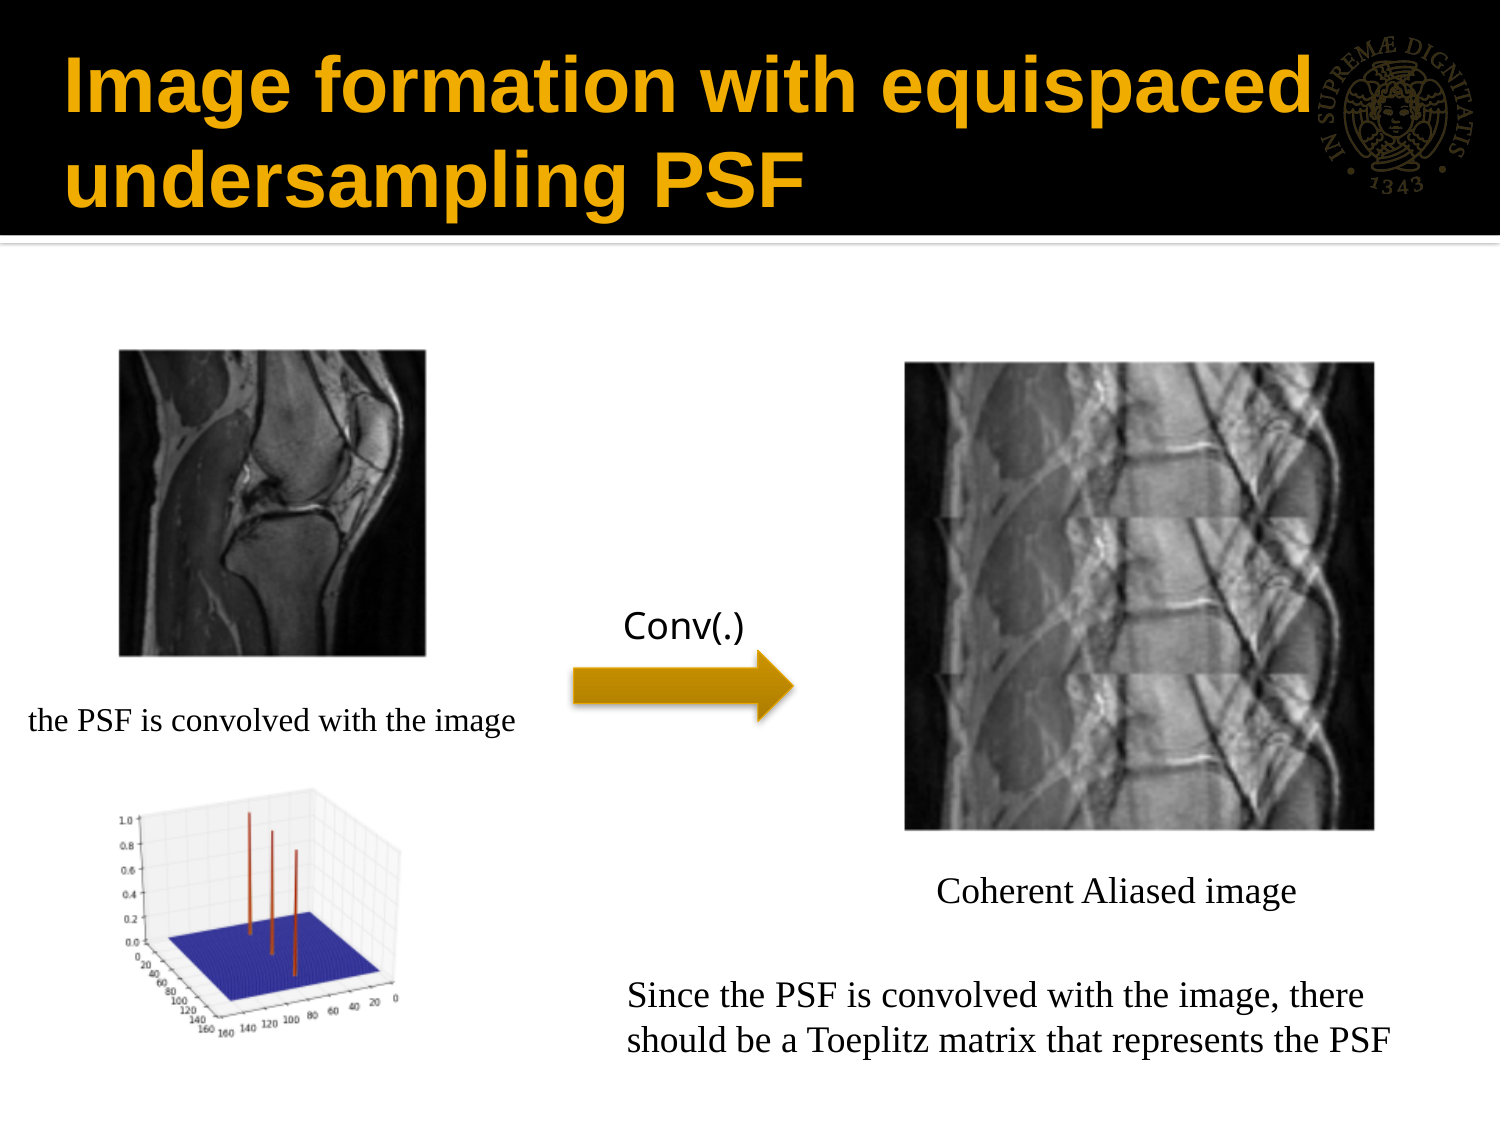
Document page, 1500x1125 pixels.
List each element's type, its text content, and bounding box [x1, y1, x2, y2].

text_box [573, 650, 794, 723]
text_box Coherent Aliased image [921, 858, 1425, 919]
picture [862, 304, 1411, 889]
picture [74, 312, 461, 695]
text_box Conv(.) [608, 595, 759, 655]
text_box Since the PSF is convolved with the image, there should be a Toeplitz matrix that represents the PSF [612, 962, 1464, 1068]
picture [87, 737, 436, 1069]
text_box the PSF is convolved with the image [13, 690, 574, 745]
title Image formation with equispaced undersampling PSF [48, 25, 1425, 231]
